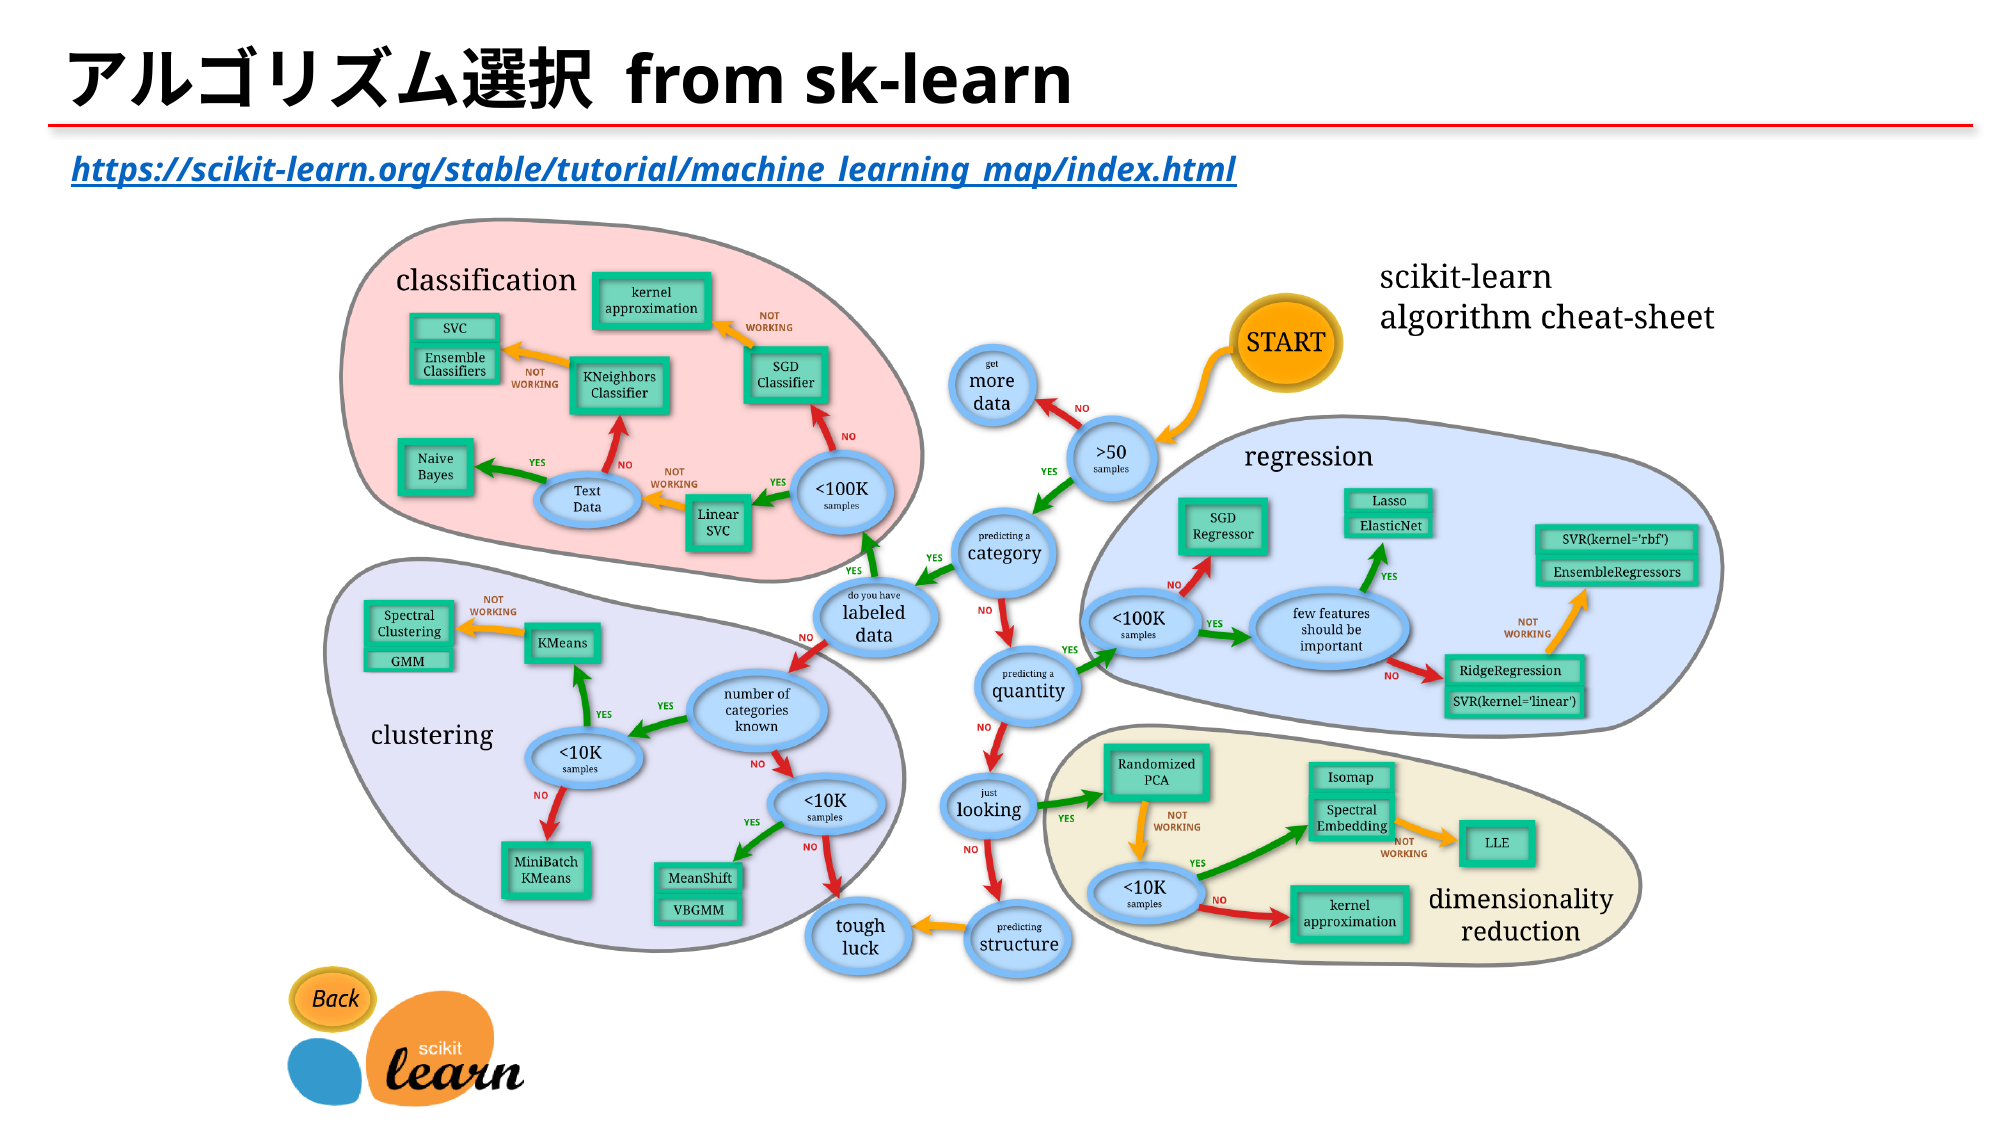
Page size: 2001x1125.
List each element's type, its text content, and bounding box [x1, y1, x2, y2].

text_box https://scikit-learn.org/stable/tutorial/machine_learning_map/index.html [56, 141, 1253, 202]
picture [265, 205, 1742, 1125]
title アルゴリズム選択 from sk-learn [47, 37, 1974, 126]
